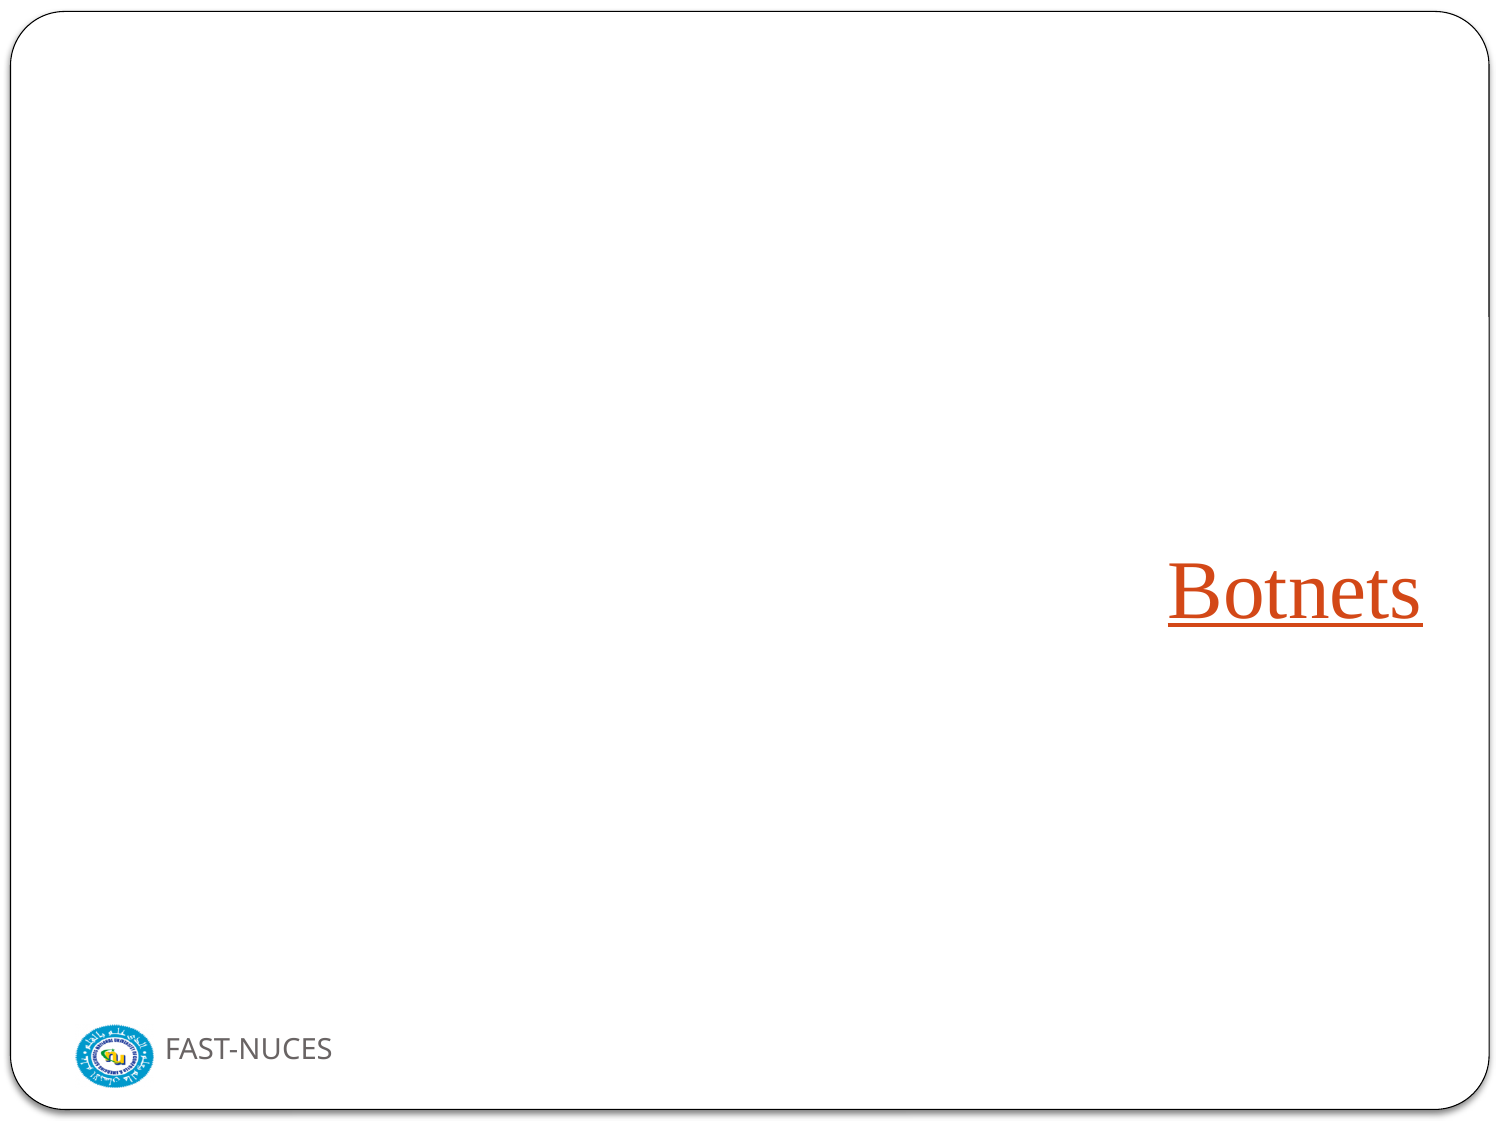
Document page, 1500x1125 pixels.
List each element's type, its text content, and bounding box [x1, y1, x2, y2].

title Botnets [162, 462, 1438, 650]
picture [91, 1038, 138, 1075]
picture [74, 1024, 154, 1088]
picture [123, 1060, 154, 1088]
footer FAST-NUCES [150, 1012, 800, 1088]
